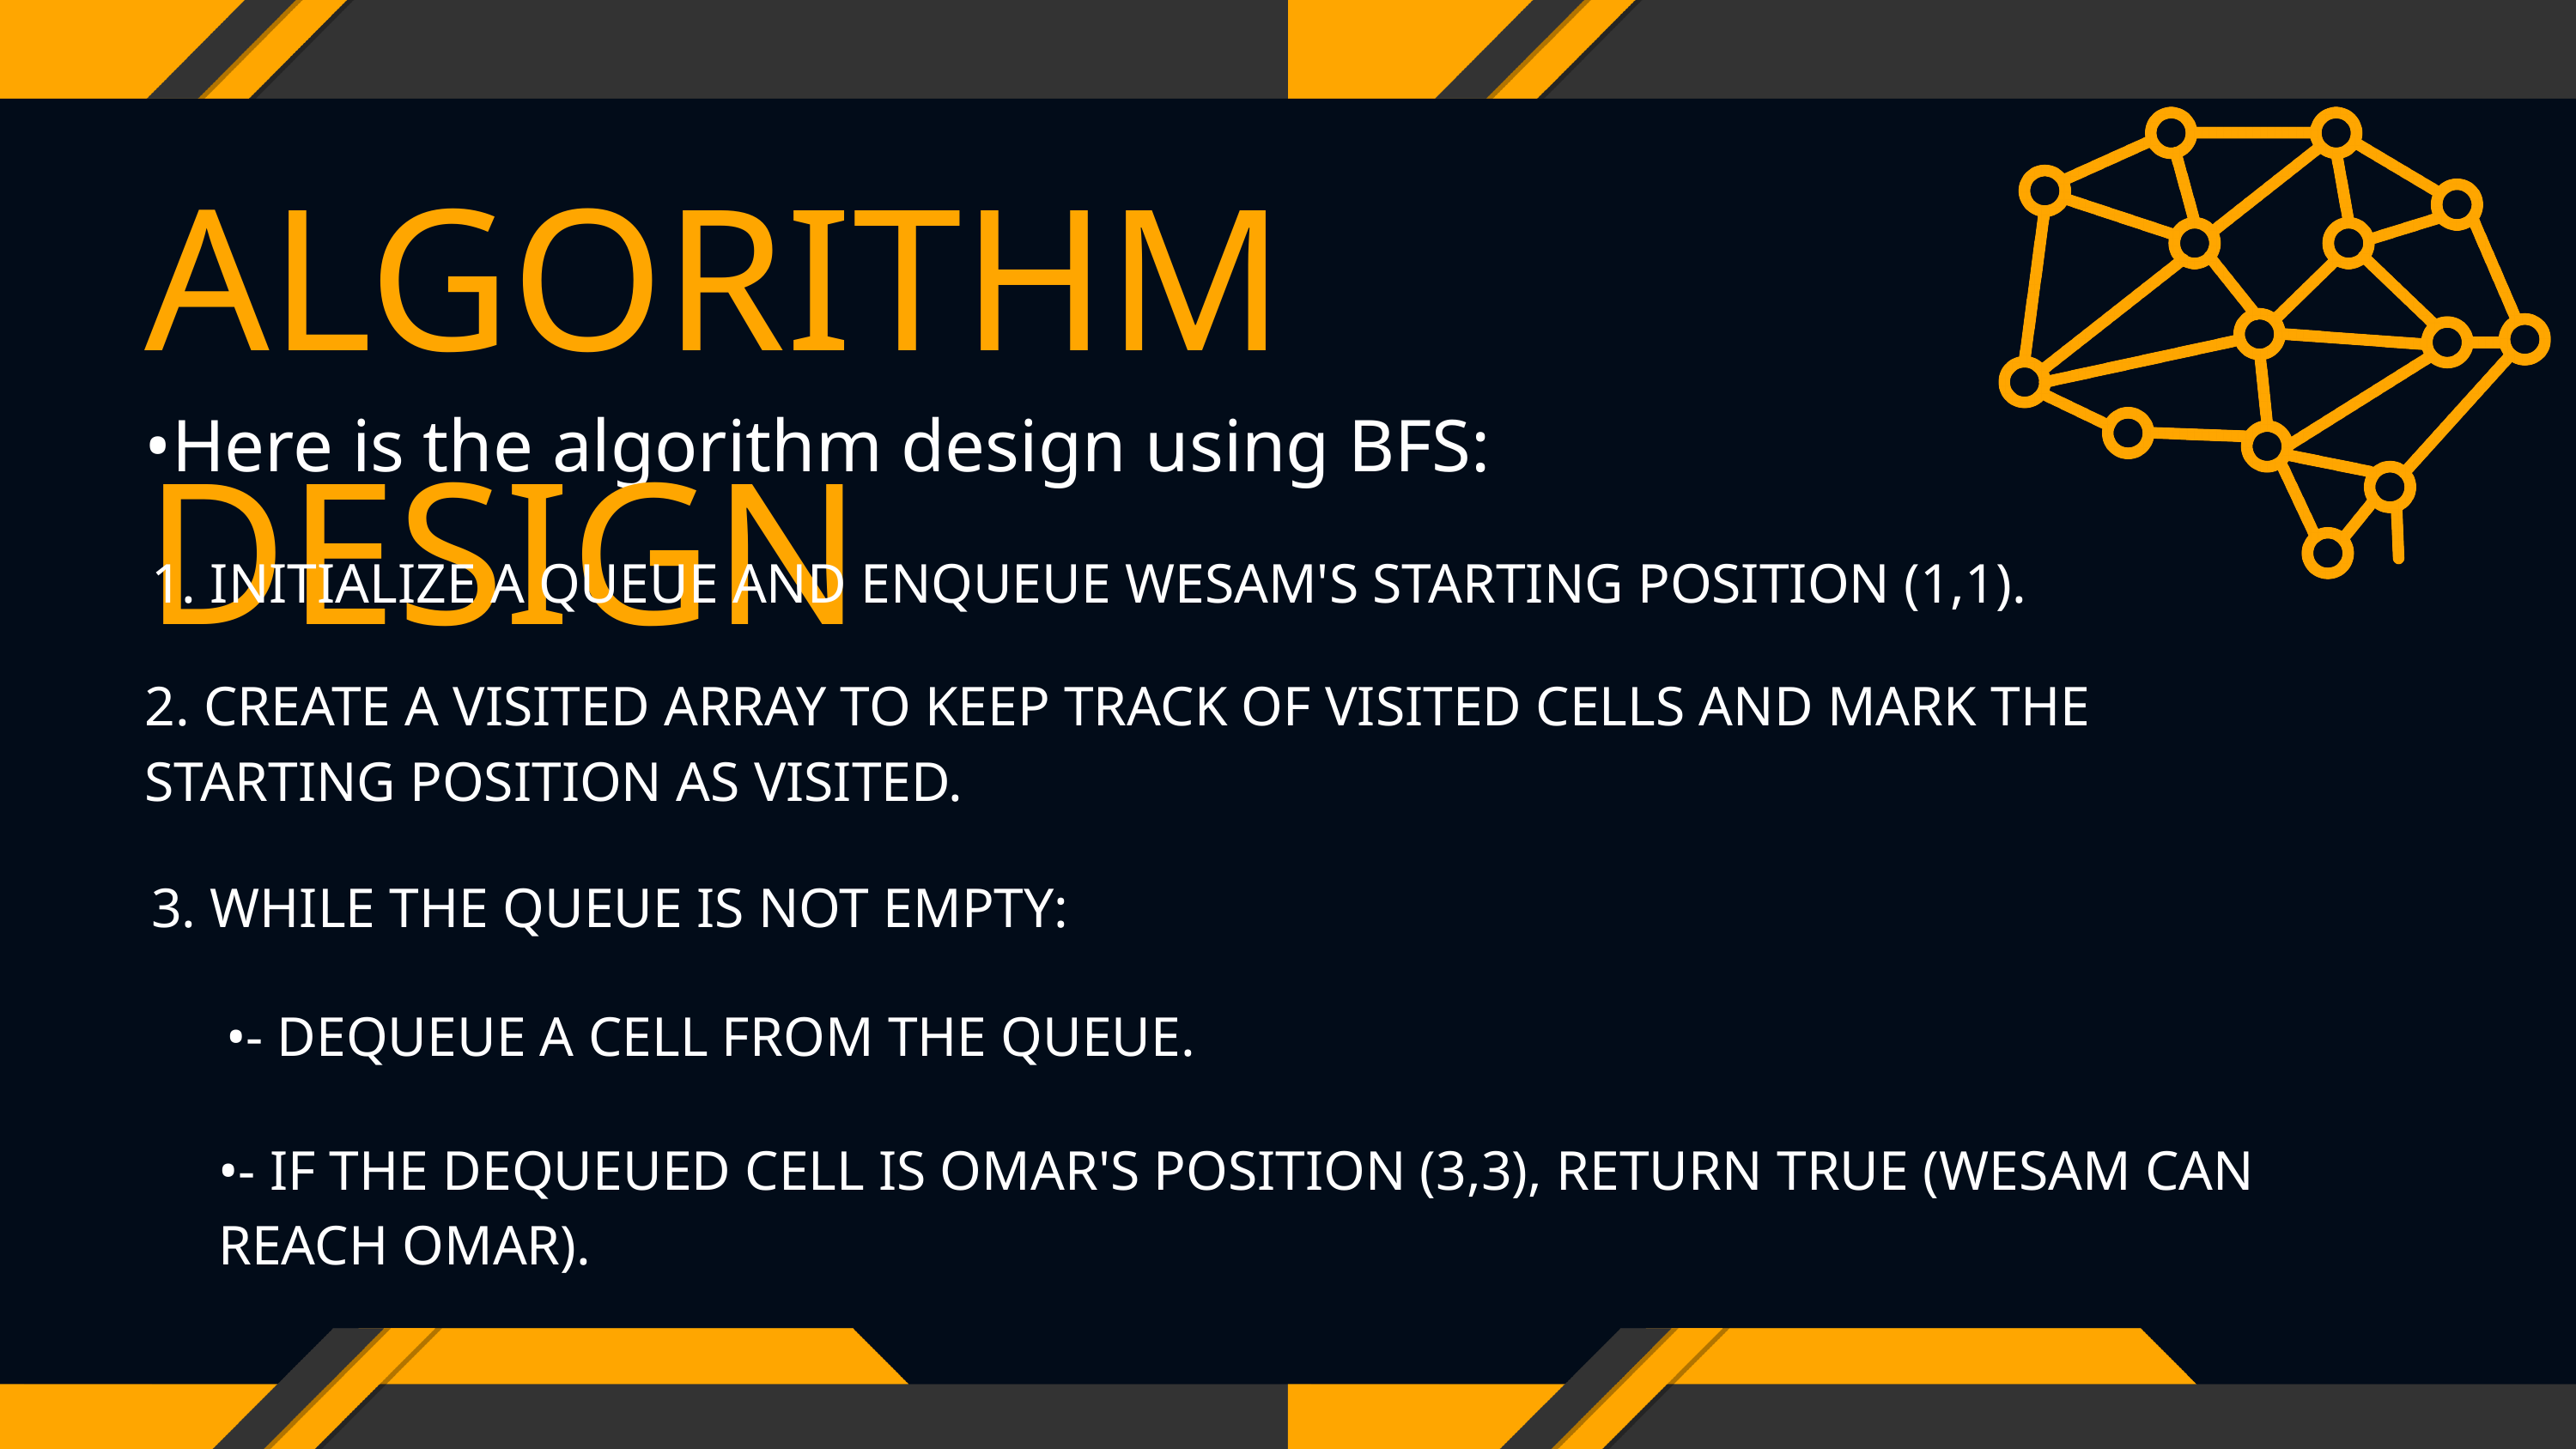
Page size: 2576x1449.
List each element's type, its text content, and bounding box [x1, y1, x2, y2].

text_box [1998, 106, 2551, 579]
text_box [1288, 0, 2576, 99]
text_box [0, 0, 1288, 99]
text_box [1287, 1328, 2576, 1449]
text_box [0, 1328, 1287, 1449]
text_box 1. INITIALIZE A QUEUE AND ENQUEUE WESAM'S STARTING POSITION (1,1). [151, 538, 2159, 615]
text_box •- DEQUEUE A CELL FROM THE QUEUE. [226, 991, 1230, 1125]
text_box ALGORITHM DESIGN [144, 115, 1832, 661]
text_box 2. CREATE A VISITED ARRAY TO KEEP TRACK OF VISITED CELLS AND MARK THE STARTING POSITION AS VISITED. [144, 661, 2242, 888]
text_box 3. WHILE THE QUEUE IS NOT EMPTY: [151, 863, 1155, 1014]
text_box •- IF THE DEQUEUED CELL IS OMAR'S POSITION (3,3), RETURN TRUE (WESAM CAN REACH OMAR). [218, 1125, 2379, 1351]
